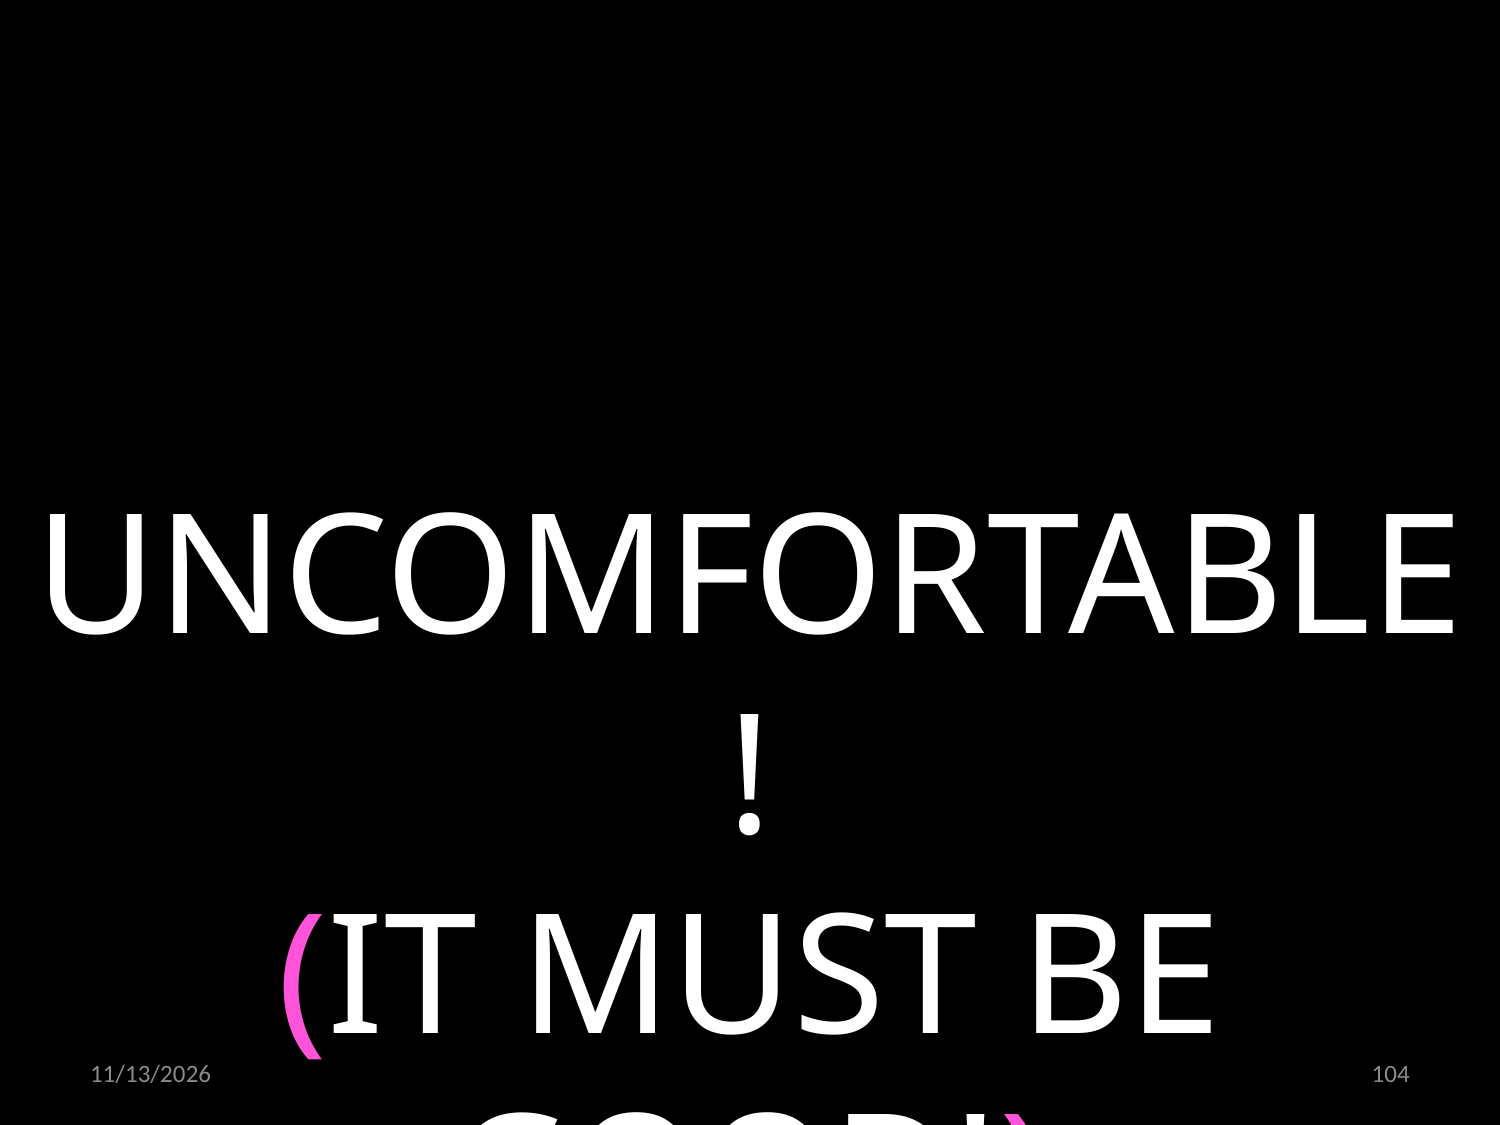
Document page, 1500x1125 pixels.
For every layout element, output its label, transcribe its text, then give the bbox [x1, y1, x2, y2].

text_box UNCOMFORTABLE! (IT MUST BE GOOD!) [0, 459, 1500, 561]
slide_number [75, 1042, 425, 1103]
slide_number 104 [1074, 1042, 1425, 1103]
